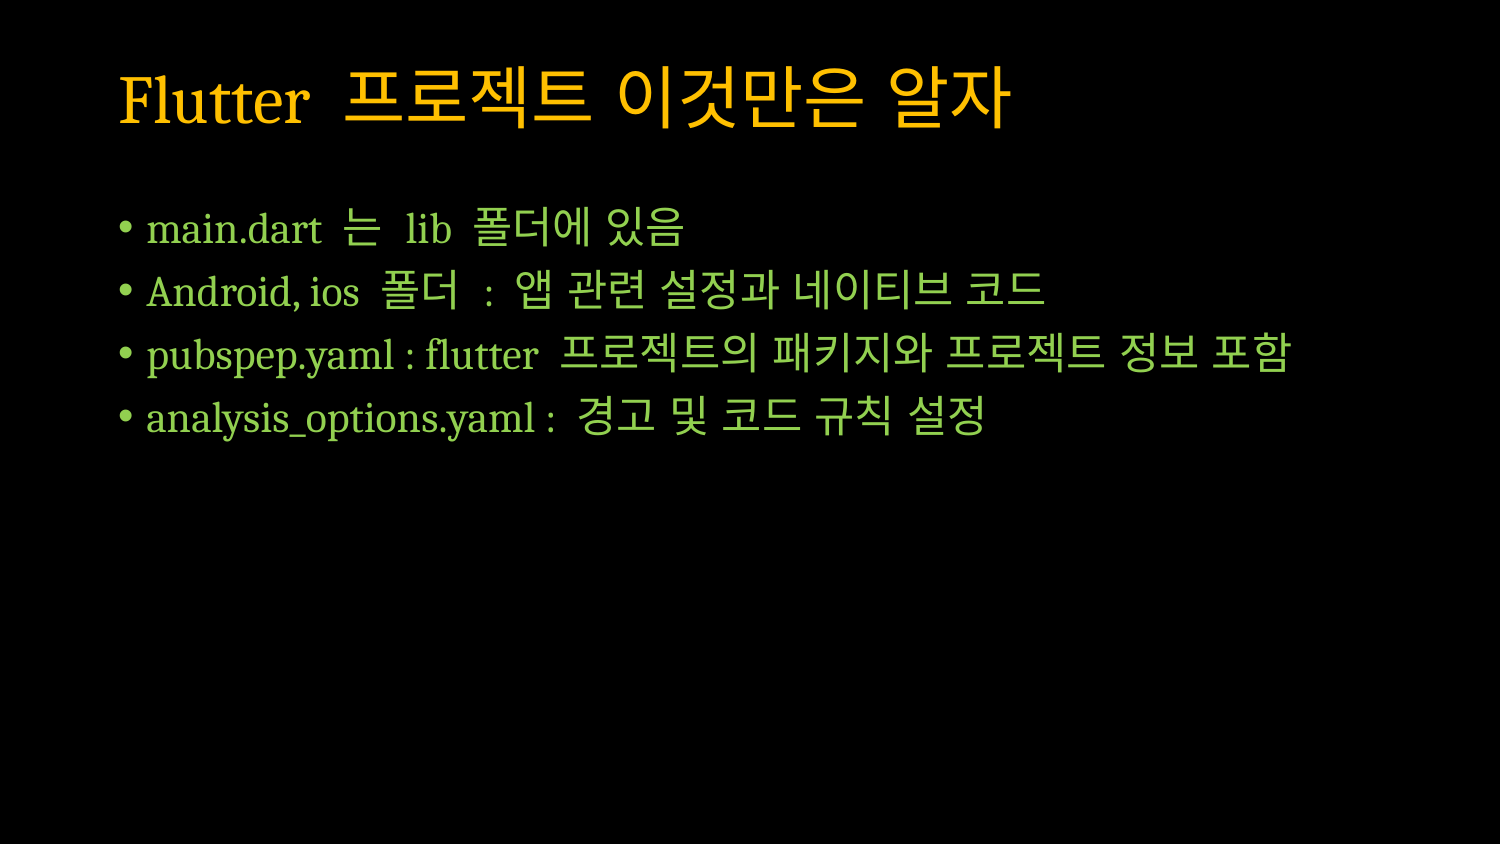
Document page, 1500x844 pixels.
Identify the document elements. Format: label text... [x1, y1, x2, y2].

list main.dart 는 lib 폴더에 있음 Android, ios 폴더 : 앱 관련 설정과 네이티브 코드 pubspep.yaml : flutter 프로젝트의 패키지와 프로젝트 정보 포함 analysis_options.yaml : 경고 및 코드 규칙 설정 [103, 198, 1397, 760]
title Flutter 프로젝트 이것만은 알자 [103, 44, 1397, 159]
